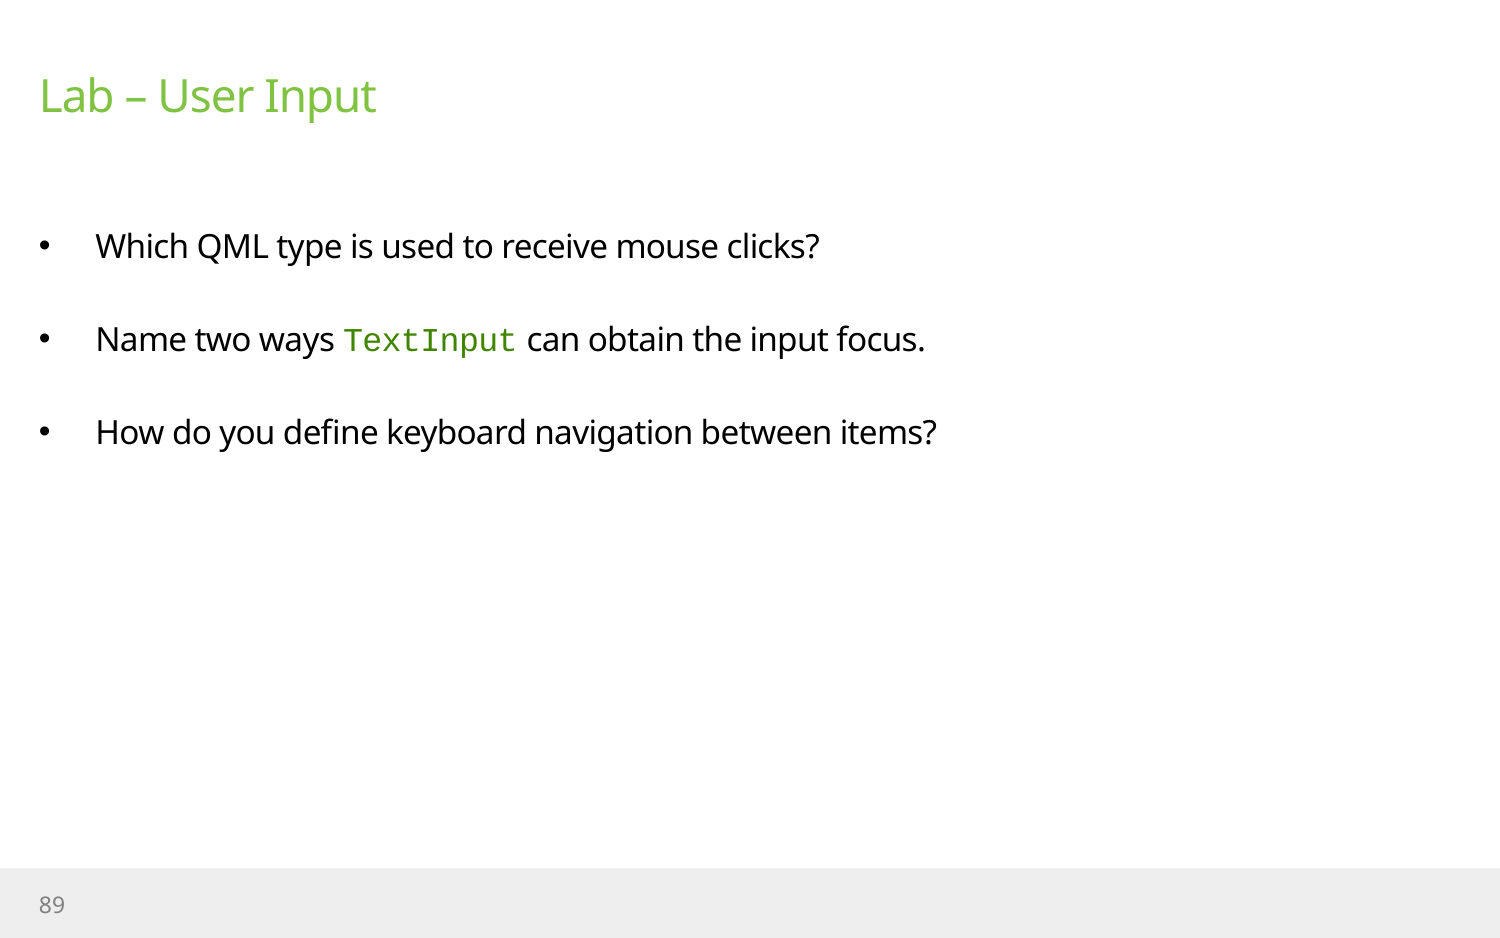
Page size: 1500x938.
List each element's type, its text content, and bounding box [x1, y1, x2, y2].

list Which QML type is used to receive mouse clicks? Name two ways TextInput can obtain the input focus. How do you define keyboard navigation between items? [39, 224, 1471, 846]
title Lab – User Input [39, 66, 1052, 195]
slide_number 89 [39, 892, 410, 921]
